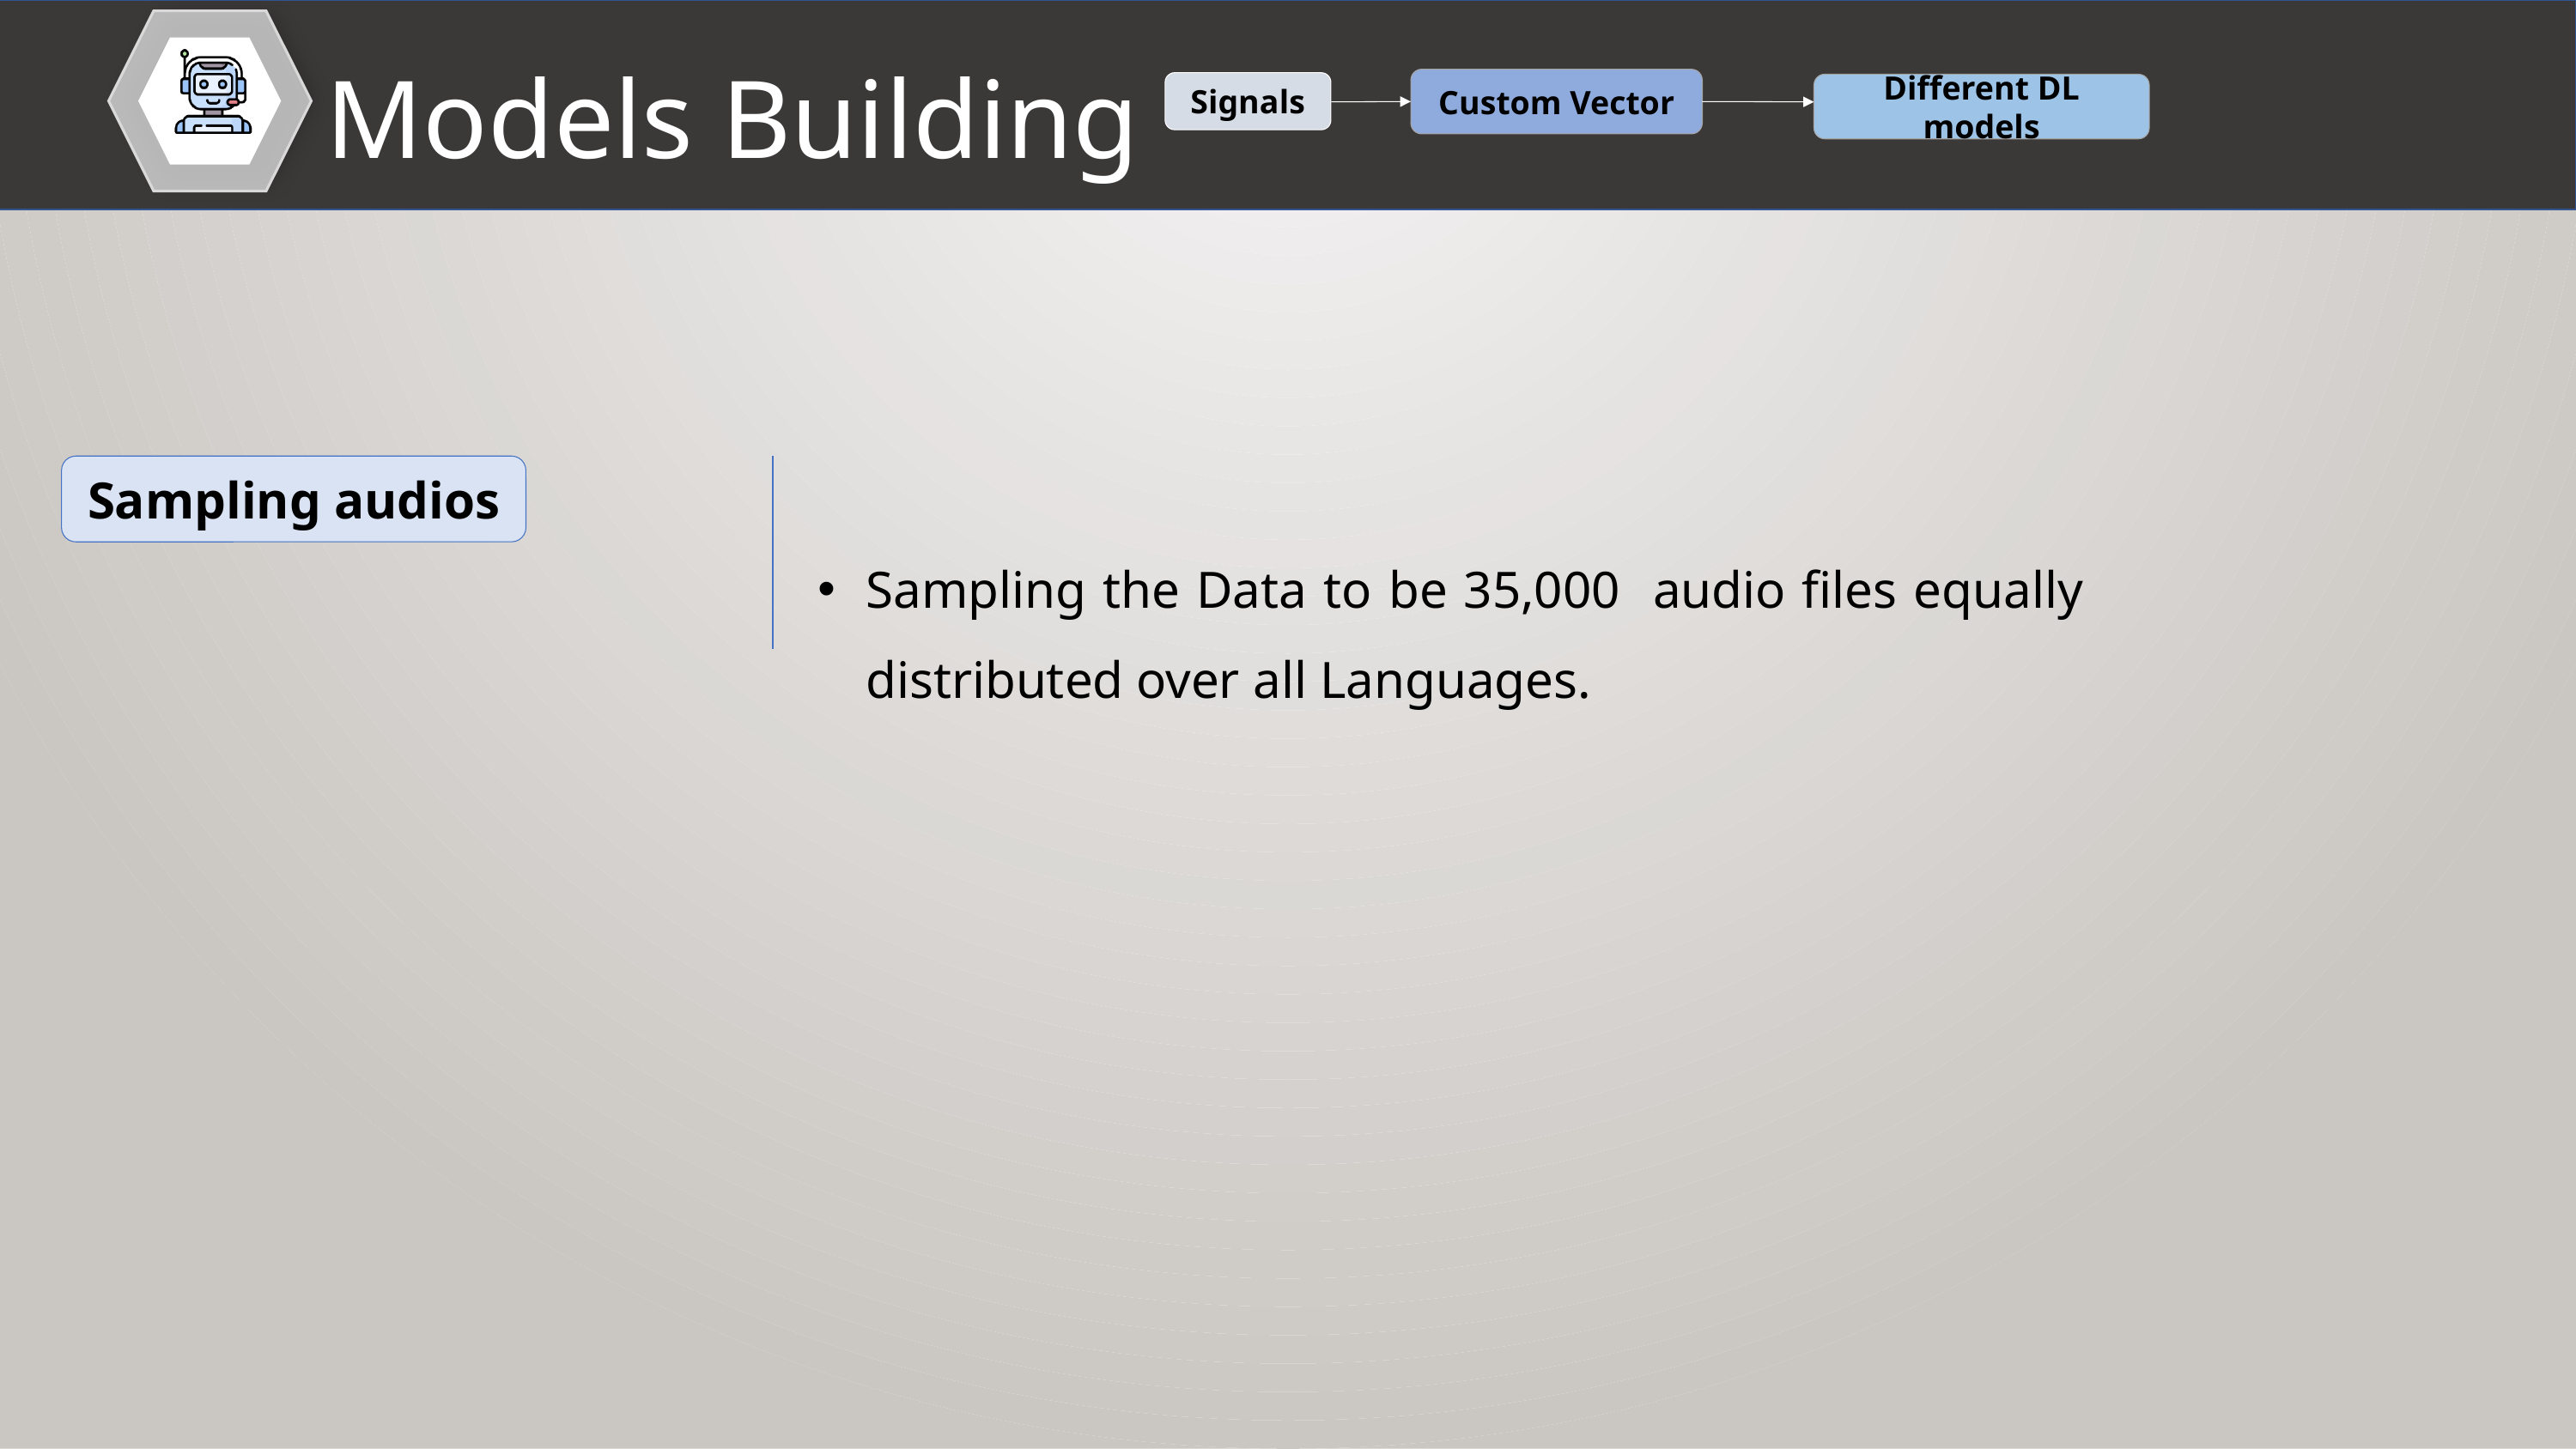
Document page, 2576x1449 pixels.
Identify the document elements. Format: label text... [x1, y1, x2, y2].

text_box Sampling the Data to be 35,000 audio files equally distributed over all Languages. [805, 522, 2096, 715]
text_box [108, 10, 312, 191]
text_box Sampling audios [61, 455, 527, 543]
text_box Custom Vector [1410, 69, 1704, 135]
text_box [0, 0, 2576, 210]
text_box Models Building [313, 15, 1152, 186]
text_box Signals [1164, 72, 1332, 130]
text_box Different DL models [1813, 73, 2150, 140]
